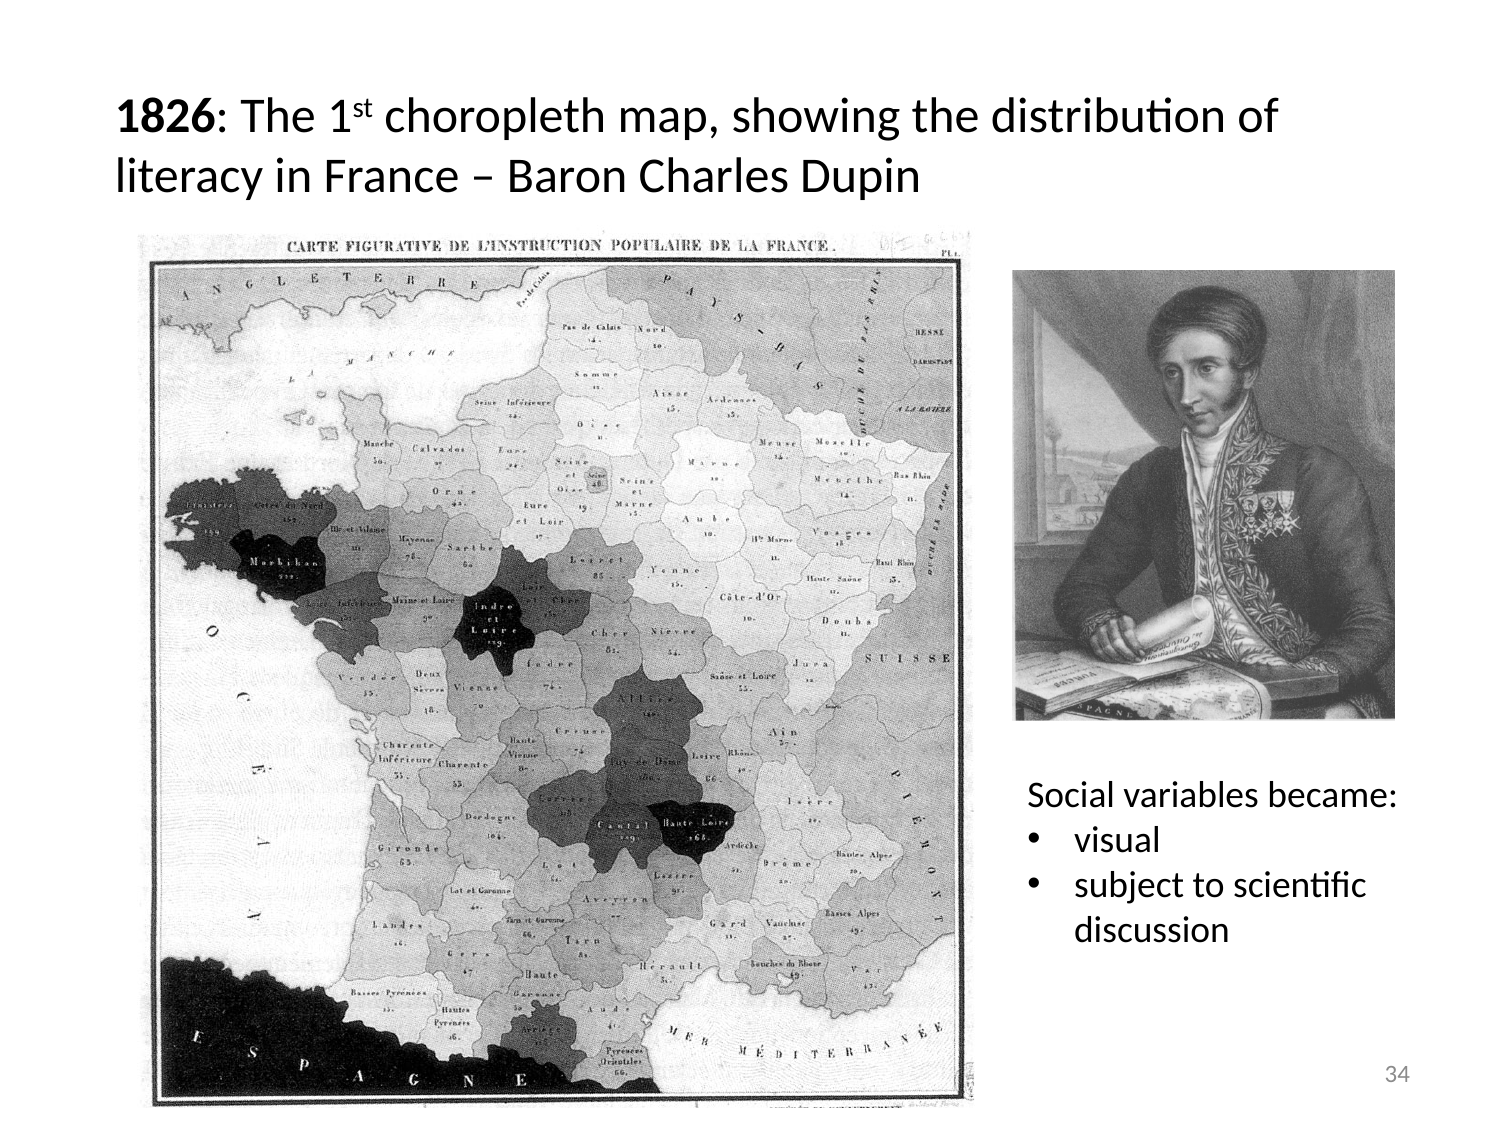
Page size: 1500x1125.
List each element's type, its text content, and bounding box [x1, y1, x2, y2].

picture [1012, 270, 1395, 721]
text_box Social variables became: visual subject to scientific discussion [1012, 762, 1425, 958]
slide_number 34 [1074, 1042, 1425, 1103]
picture [137, 225, 979, 1108]
text_box 1826: The 1st choropleth map, showing the distribution of literacy in France – Baron Charles Dupin [99, 74, 1350, 210]
